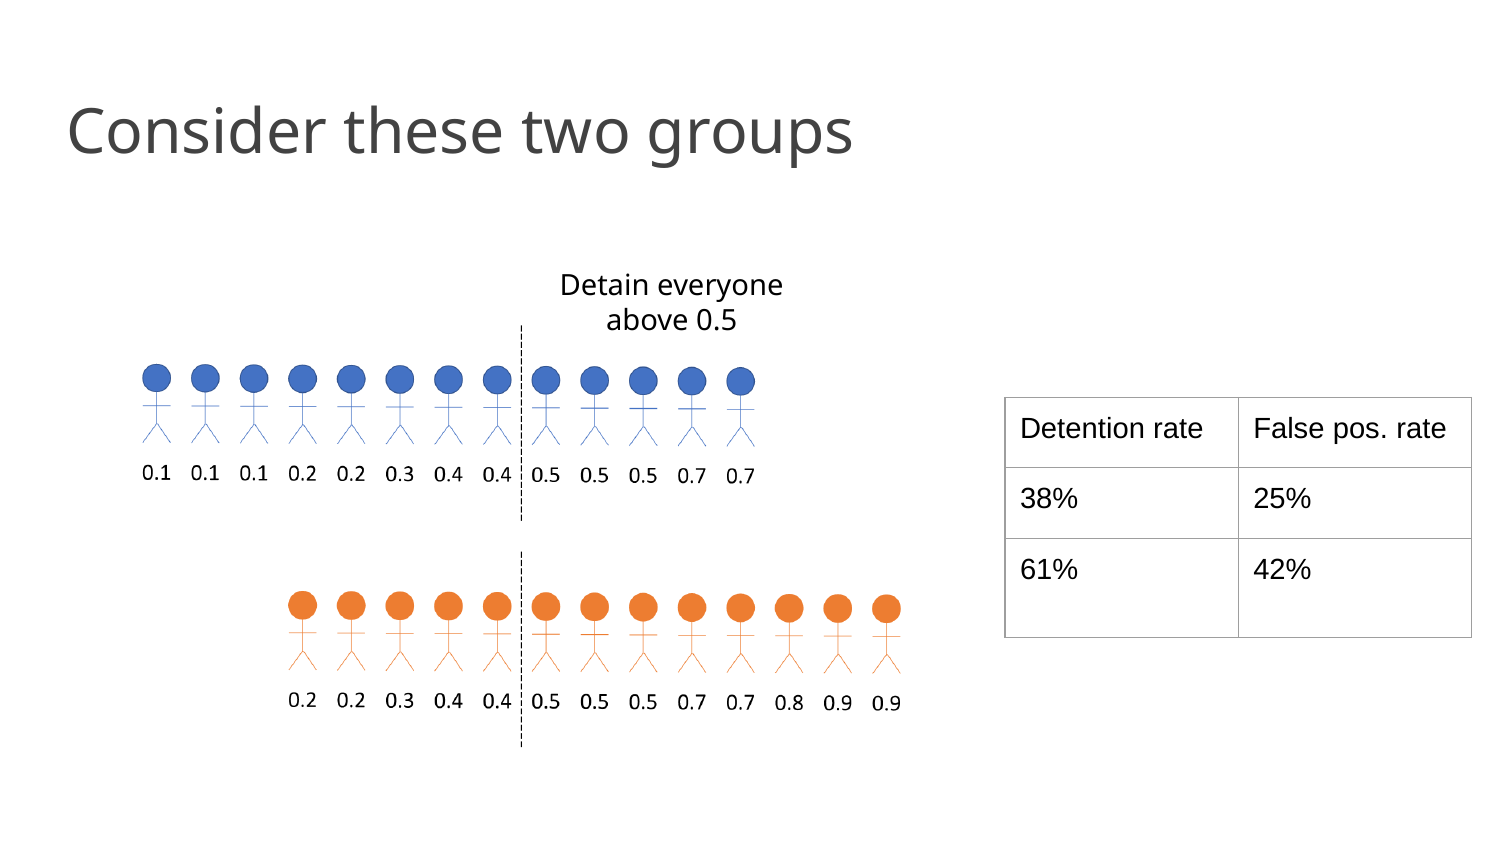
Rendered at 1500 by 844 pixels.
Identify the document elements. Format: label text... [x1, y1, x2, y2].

picture [100, 289, 956, 757]
text_box Detain everyone above 0.5 [536, 251, 807, 288]
title Consider these two groups [51, 61, 1449, 182]
table_cell 42% [1239, 539, 1471, 637]
table_header False pos. rate [1239, 398, 1471, 467]
table_header Detention rate [1006, 398, 1238, 467]
table_cell 61% [1006, 539, 1238, 637]
table_cell 38% [1006, 468, 1238, 538]
table_cell 25% [1239, 468, 1471, 538]
